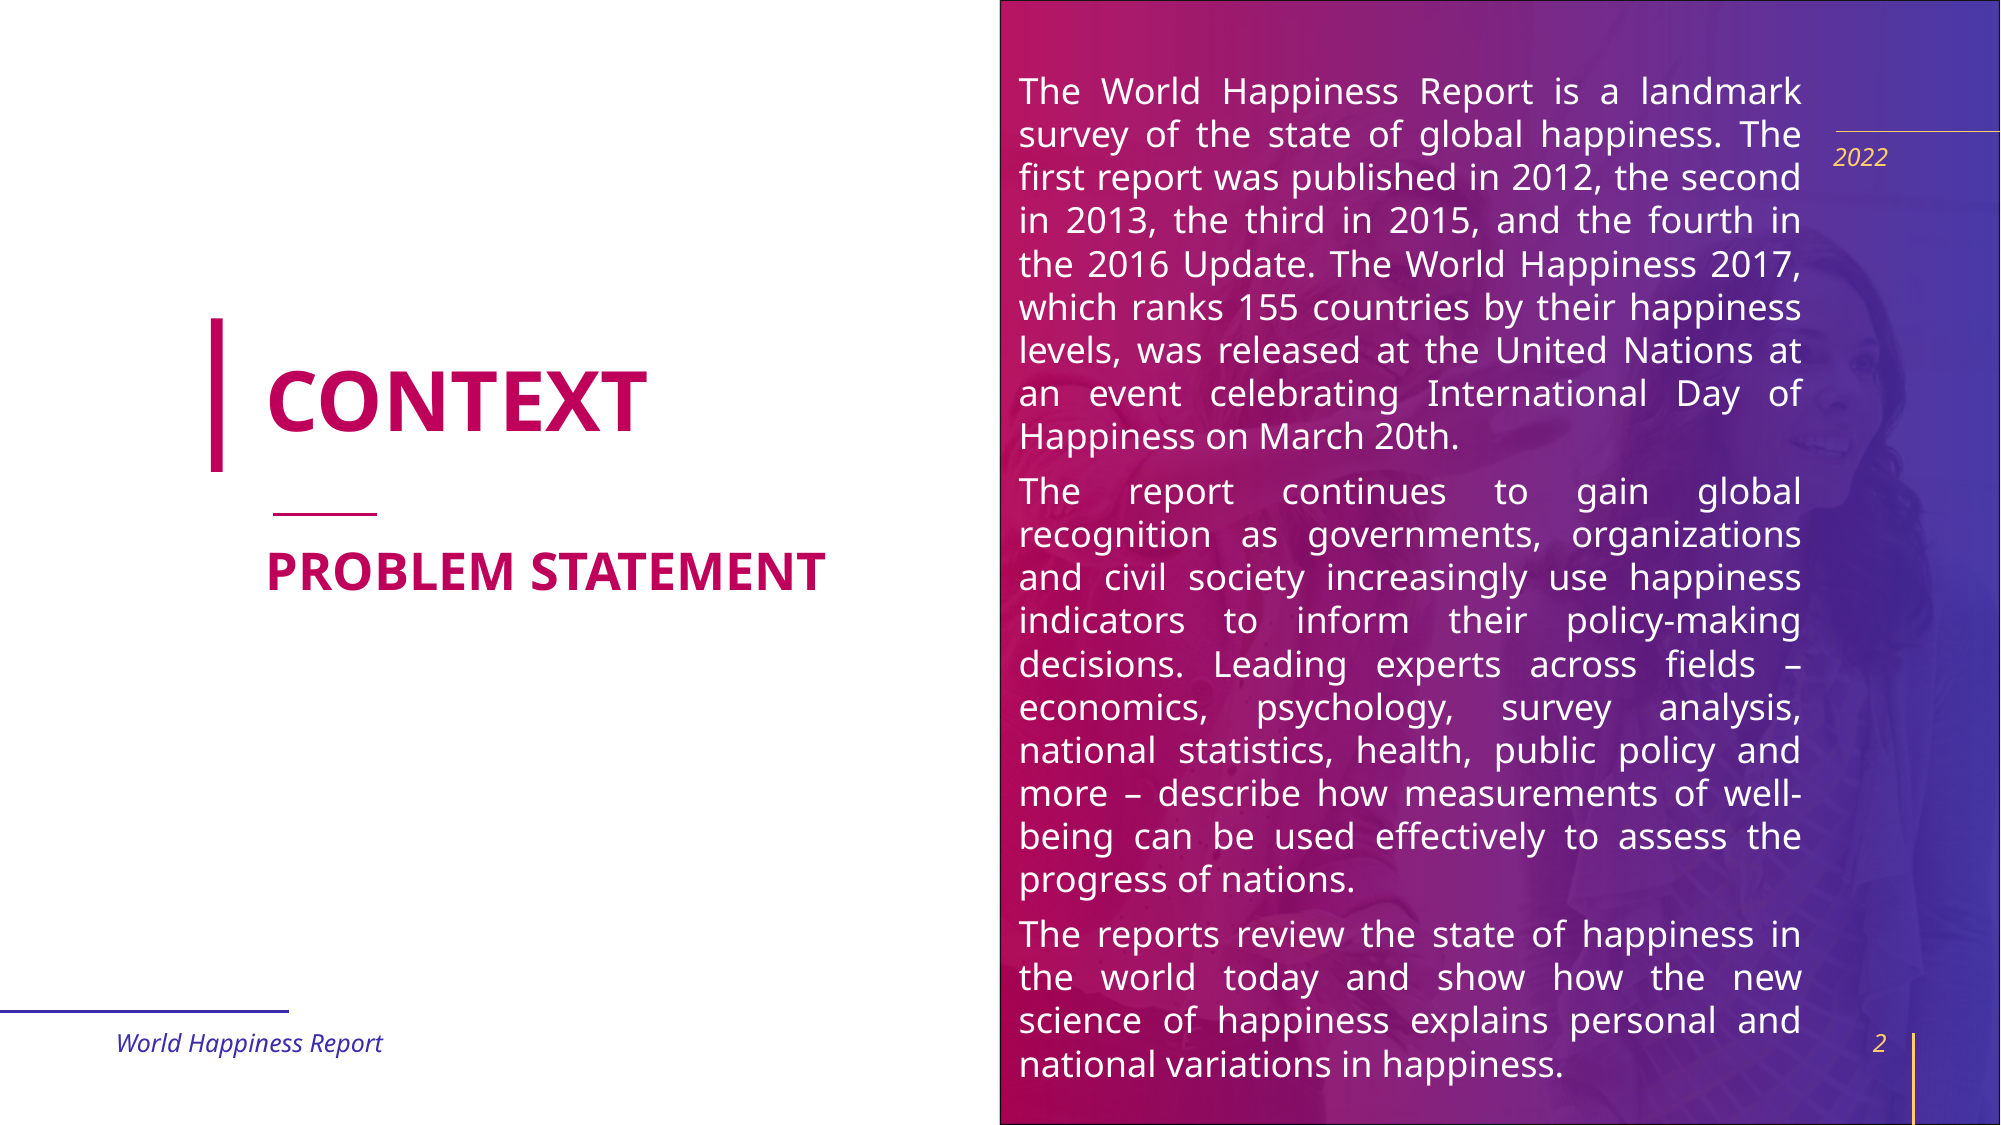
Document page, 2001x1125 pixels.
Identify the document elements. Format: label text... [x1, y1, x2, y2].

subtitle PROBLEM STATEMENT [250, 538, 931, 652]
footer World Happiness Report [100, 1015, 636, 1075]
list The World Happiness Report is a landmark survey of the state of global happiness. The first report was published in 2012, the second in 2013, the third in 2015, and the fourth in the 2016 Update. The World Happiness 2017, which ranks 155 countries by their happiness levels, was released at the United Nations at an event celebrating International Day of Happiness on March 20th. The report continues to gain global recognition as governments, organizations and civil society increasingly use happiness indicators to inform their policy-making decisions. Leading experts across fields – economics, psychology, survey analysis, national statistics, health, public policy and more – describe how measurements of well-being can be used effectively to assess the progress of nations. The reports review the state of happiness in the world today and show how the new science of happiness explains personal and national variations in happiness. [1003, 61, 1819, 1109]
list 2022 [1818, 137, 1919, 192]
picture [0, 0, 999, 1125]
title CONTEXT [250, 278, 931, 531]
slide_number 2 [1451, 1015, 1902, 1075]
